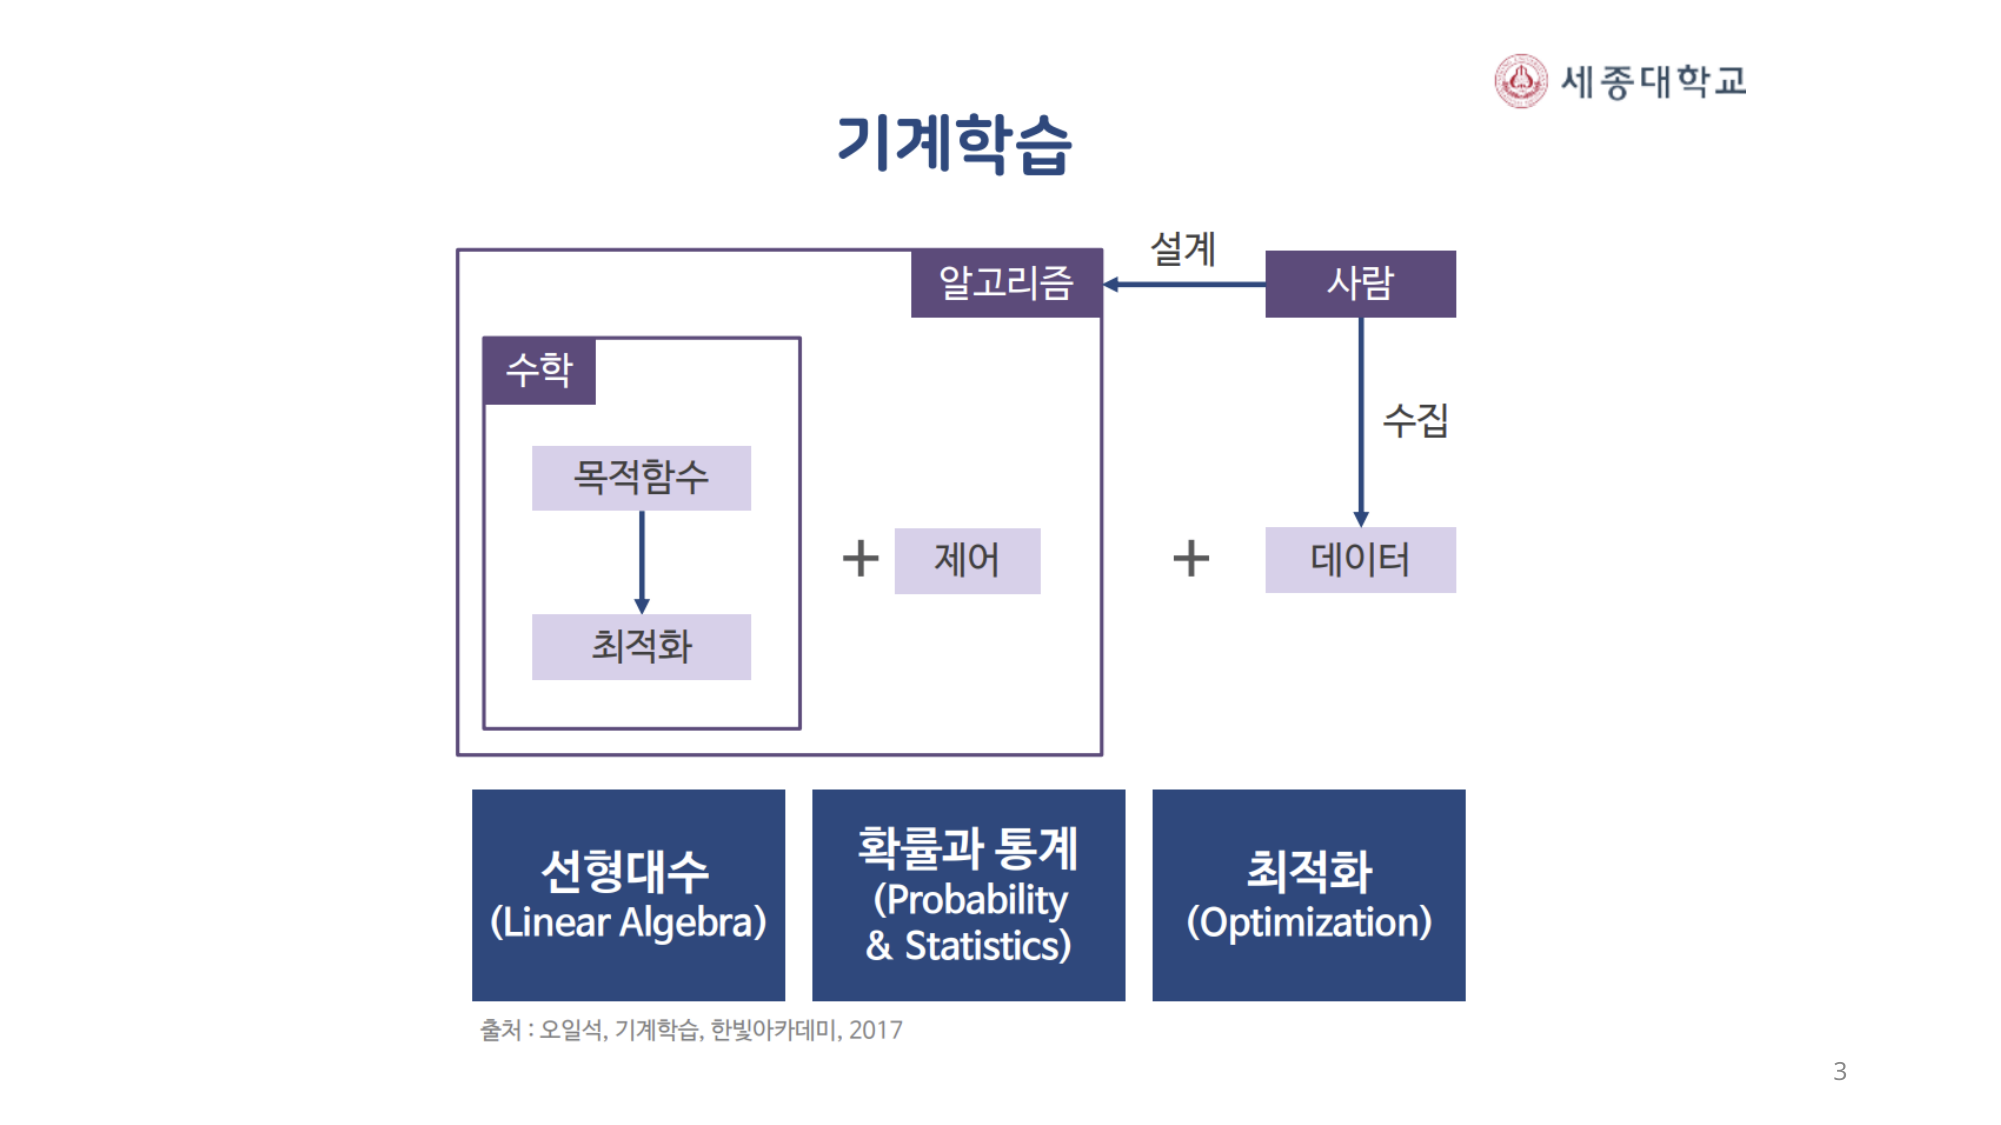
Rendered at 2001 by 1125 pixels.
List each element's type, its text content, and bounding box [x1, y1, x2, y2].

slide_number 3 [1412, 1042, 1863, 1103]
picture [105, 53, 1746, 1072]
